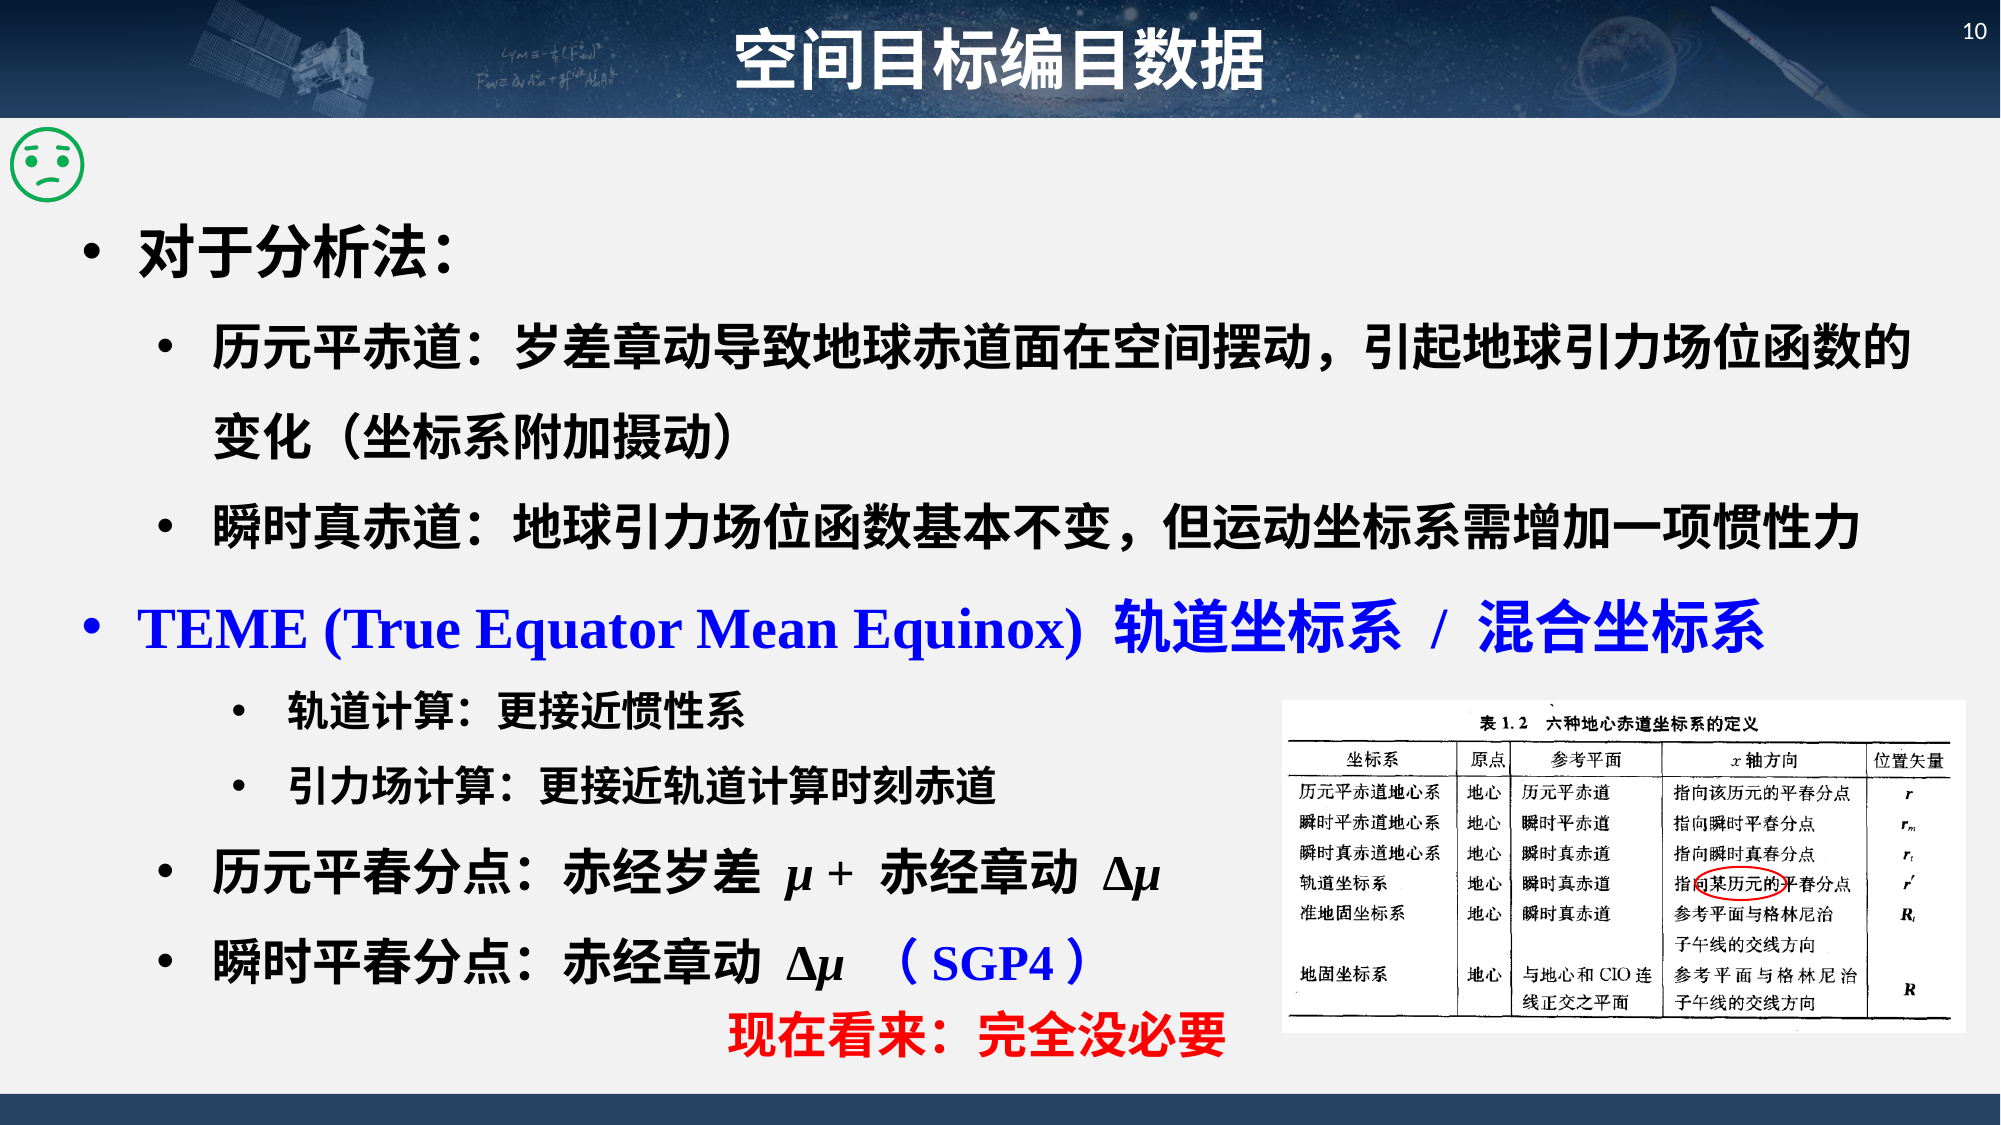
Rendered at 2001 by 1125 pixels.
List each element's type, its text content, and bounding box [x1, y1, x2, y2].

picture [0, 0, 2001, 212]
text_box 对于分析法： 历元平赤道：岁差章动导致地球赤道面在空间摆动，引起地球引力场位函数的变化（坐标系附加摄动） 瞬时真赤道：地球引力场位函数基本不变，但运动坐标系需增加一项惯性力 TEME (True Equator Mean Equinox) 轨道坐标系 / 混合坐标系 轨道计算：更接近惯性系 引力场计算：更接近轨道计算时刻赤道 历元平春分点：赤经岁差 μ + 赤经章动 Δμ 瞬时平春分点：赤经章动 Δμ （SGP4） [66, 172, 1933, 1103]
text_box 空间目标编目数据 [0, 0, 2000, 117]
text_box 现在看来：完全没必要 [672, 996, 1283, 1071]
picture [1282, 700, 1966, 1033]
